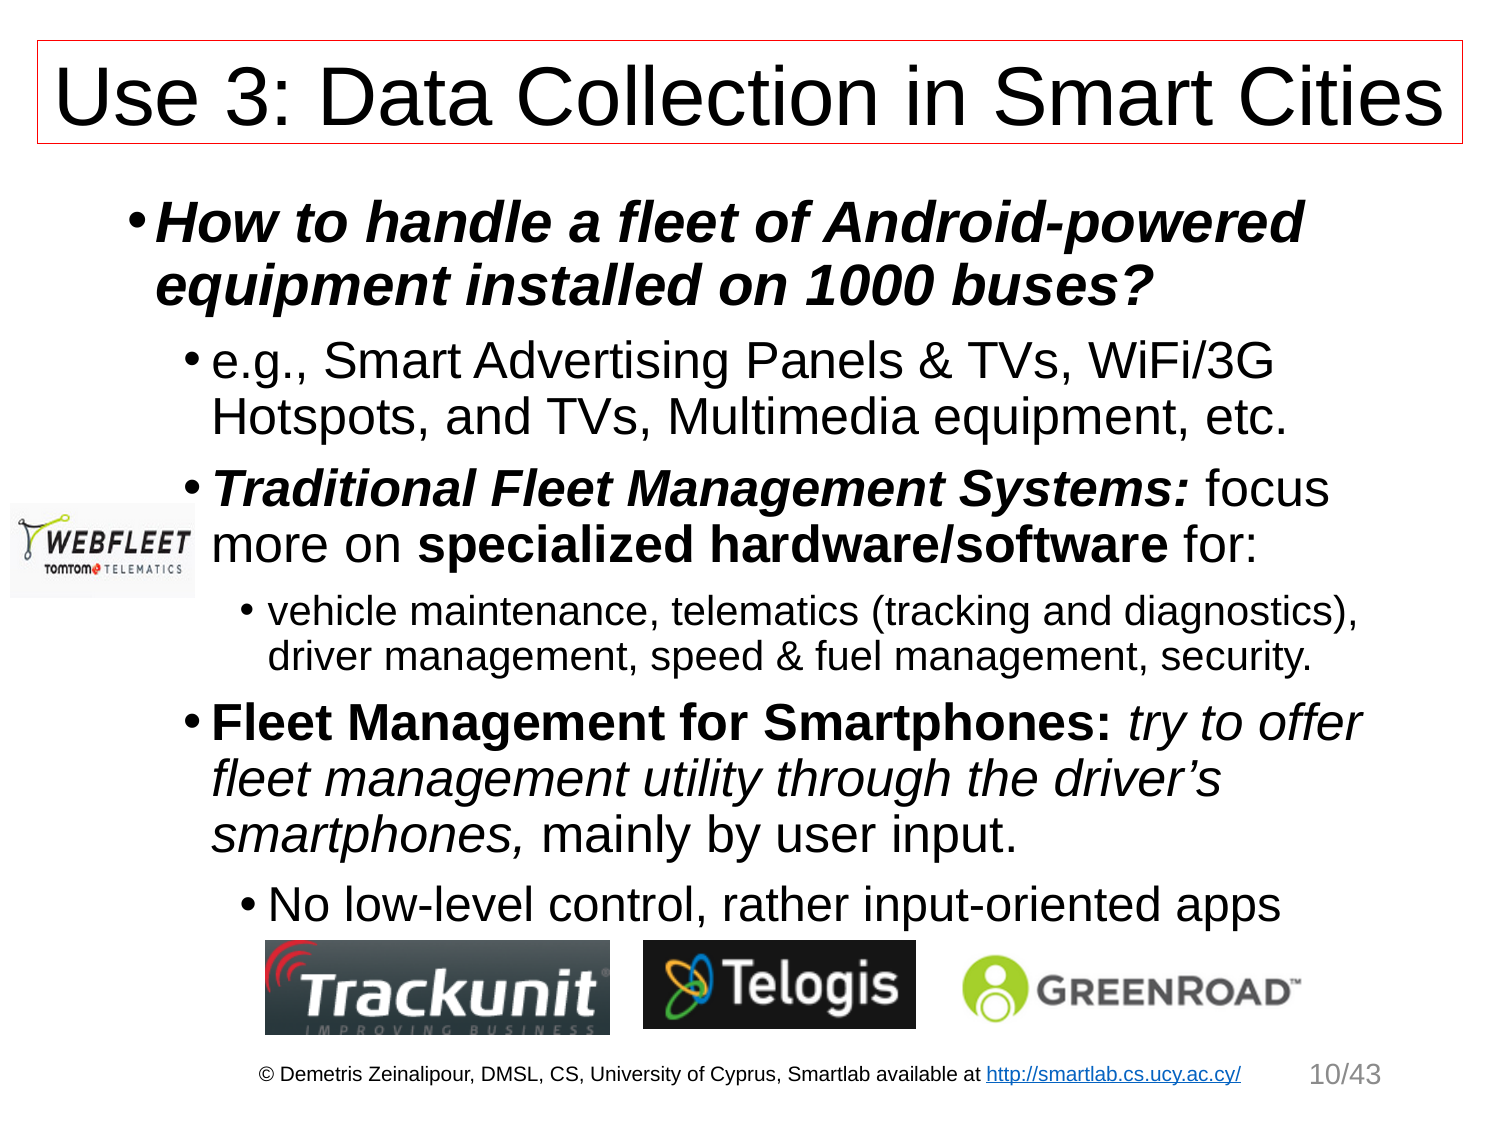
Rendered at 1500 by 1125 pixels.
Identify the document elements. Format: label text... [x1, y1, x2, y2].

picture [10, 503, 195, 598]
list How to handle a fleet of Android-powered equipment installed on 1000 buses? e.g., Smart Advertising Panels & TVs, WiFi/3G Hotspots, and TVs, Multimedia equipment, etc. Traditional Fleet Management Systems: focus more on specialized hardware/software for: vehicle maintenance, telematics (tracking and diagnostics), driver management, speed & fuel management, security. Fleet Management for Smartphones: try to offer fleet management utility through the driver’s smartphones, mainly by user input. No low-level control, rather input-oriented apps apps [112, 184, 1406, 899]
slide_number 10 [1059, 1042, 1397, 1103]
picture [945, 940, 1312, 1033]
picture [643, 940, 916, 1029]
picture [265, 940, 610, 1035]
text_box Use 3: Data Collection in Smart Cities [37, 40, 1463, 144]
